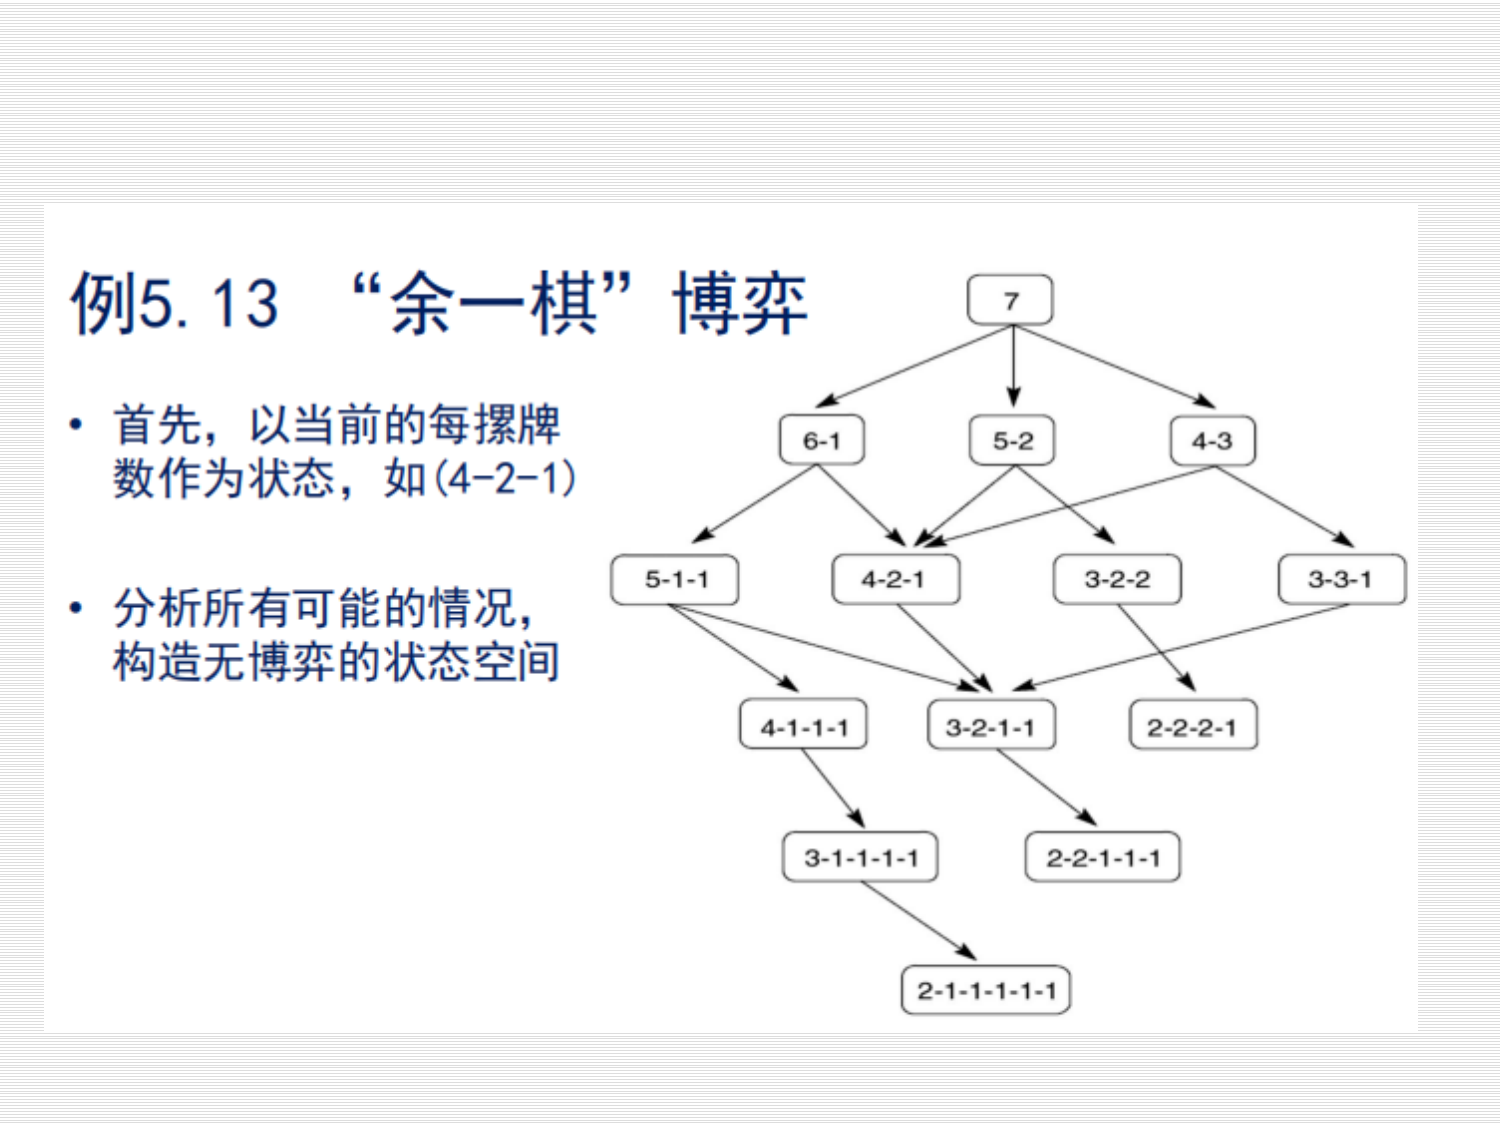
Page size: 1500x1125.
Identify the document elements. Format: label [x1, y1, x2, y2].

list [44, 204, 1419, 1031]
